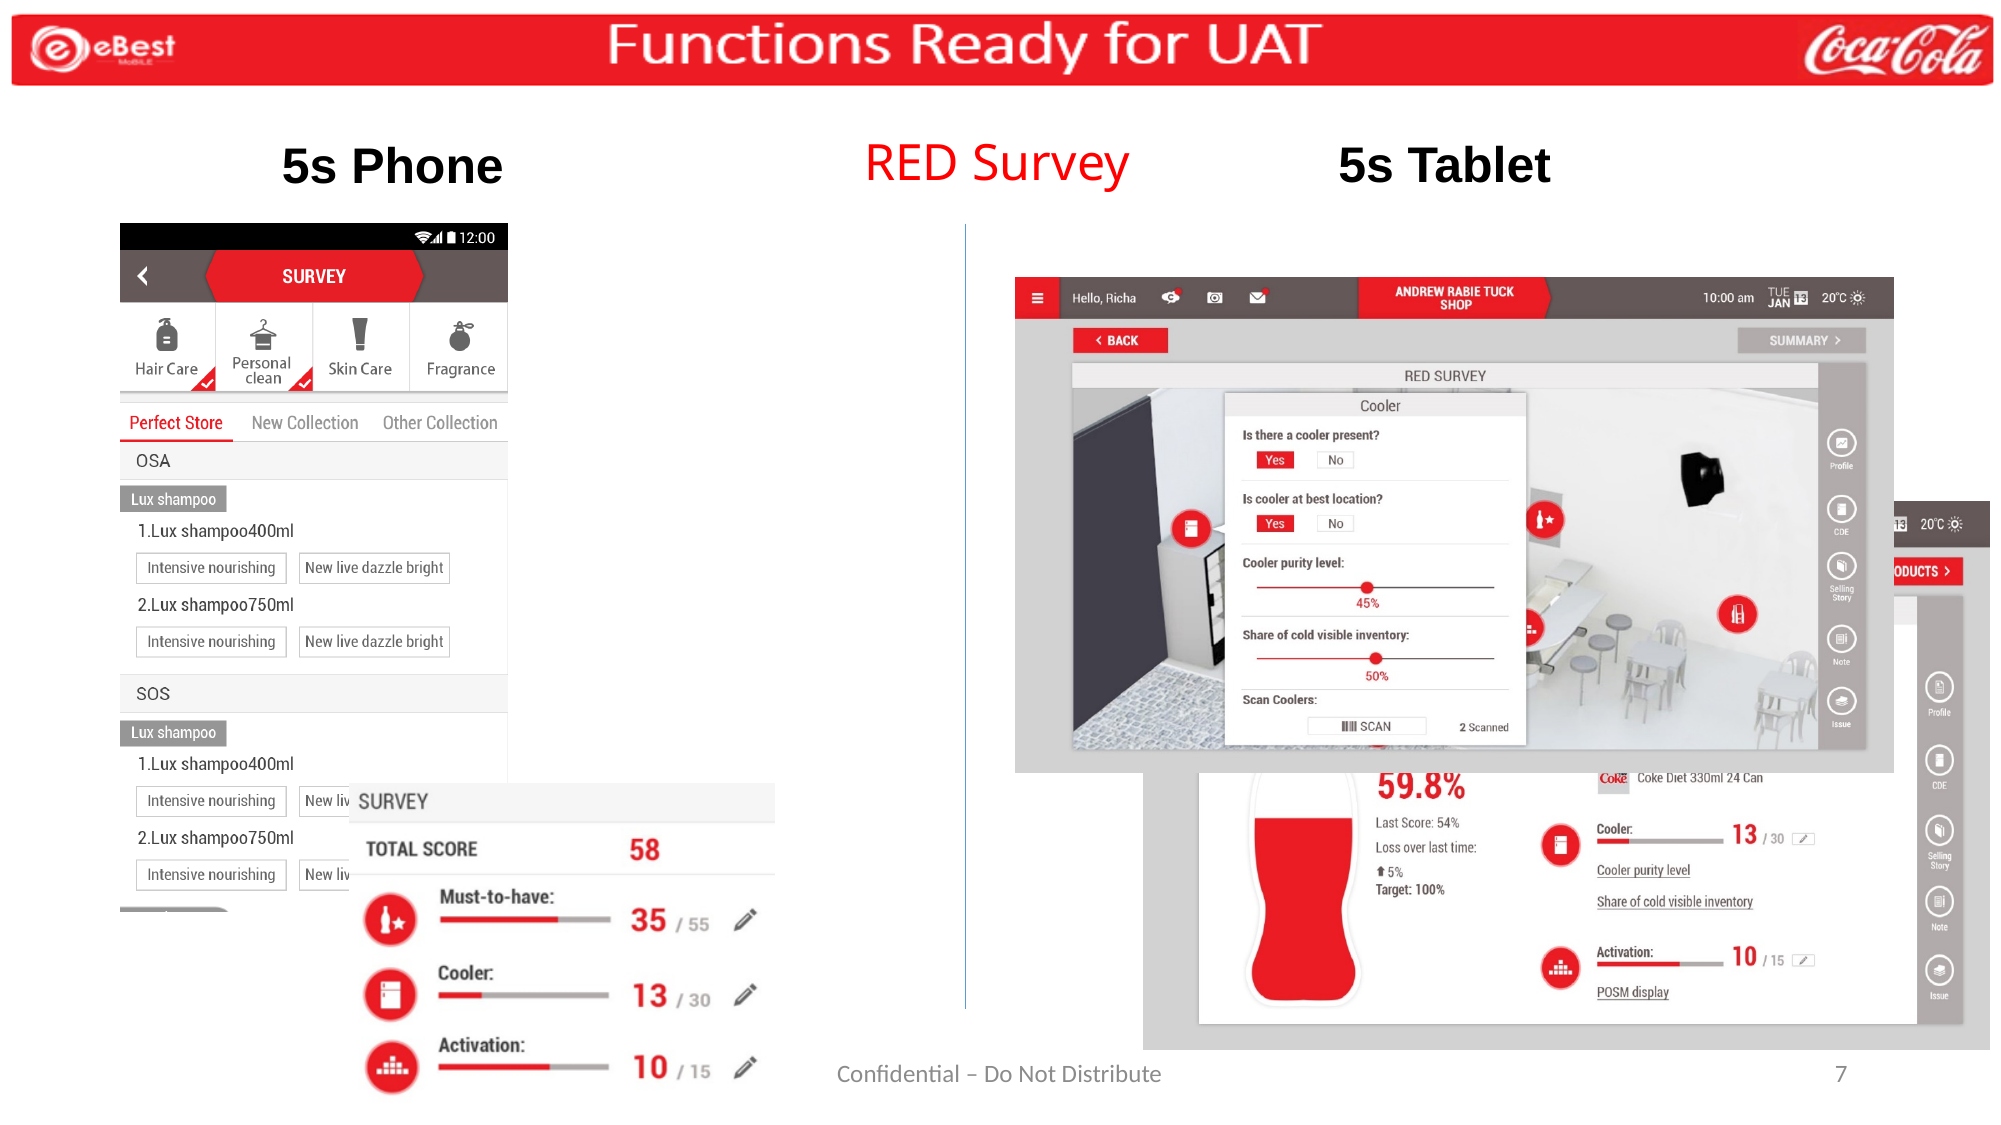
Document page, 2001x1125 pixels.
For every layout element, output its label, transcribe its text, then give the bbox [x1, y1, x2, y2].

text_box 5s Tablet [1323, 124, 1567, 200]
slide_number 7 [1412, 1050, 1863, 1103]
picture [120, 223, 775, 1103]
text_box RED Survey [767, 124, 1227, 205]
footer Confidential – Do Not Distribute [775, 1042, 1338, 1103]
text_box 5s Phone [267, 126, 519, 201]
picture [1015, 277, 1990, 1050]
picture [11, 4, 1994, 100]
